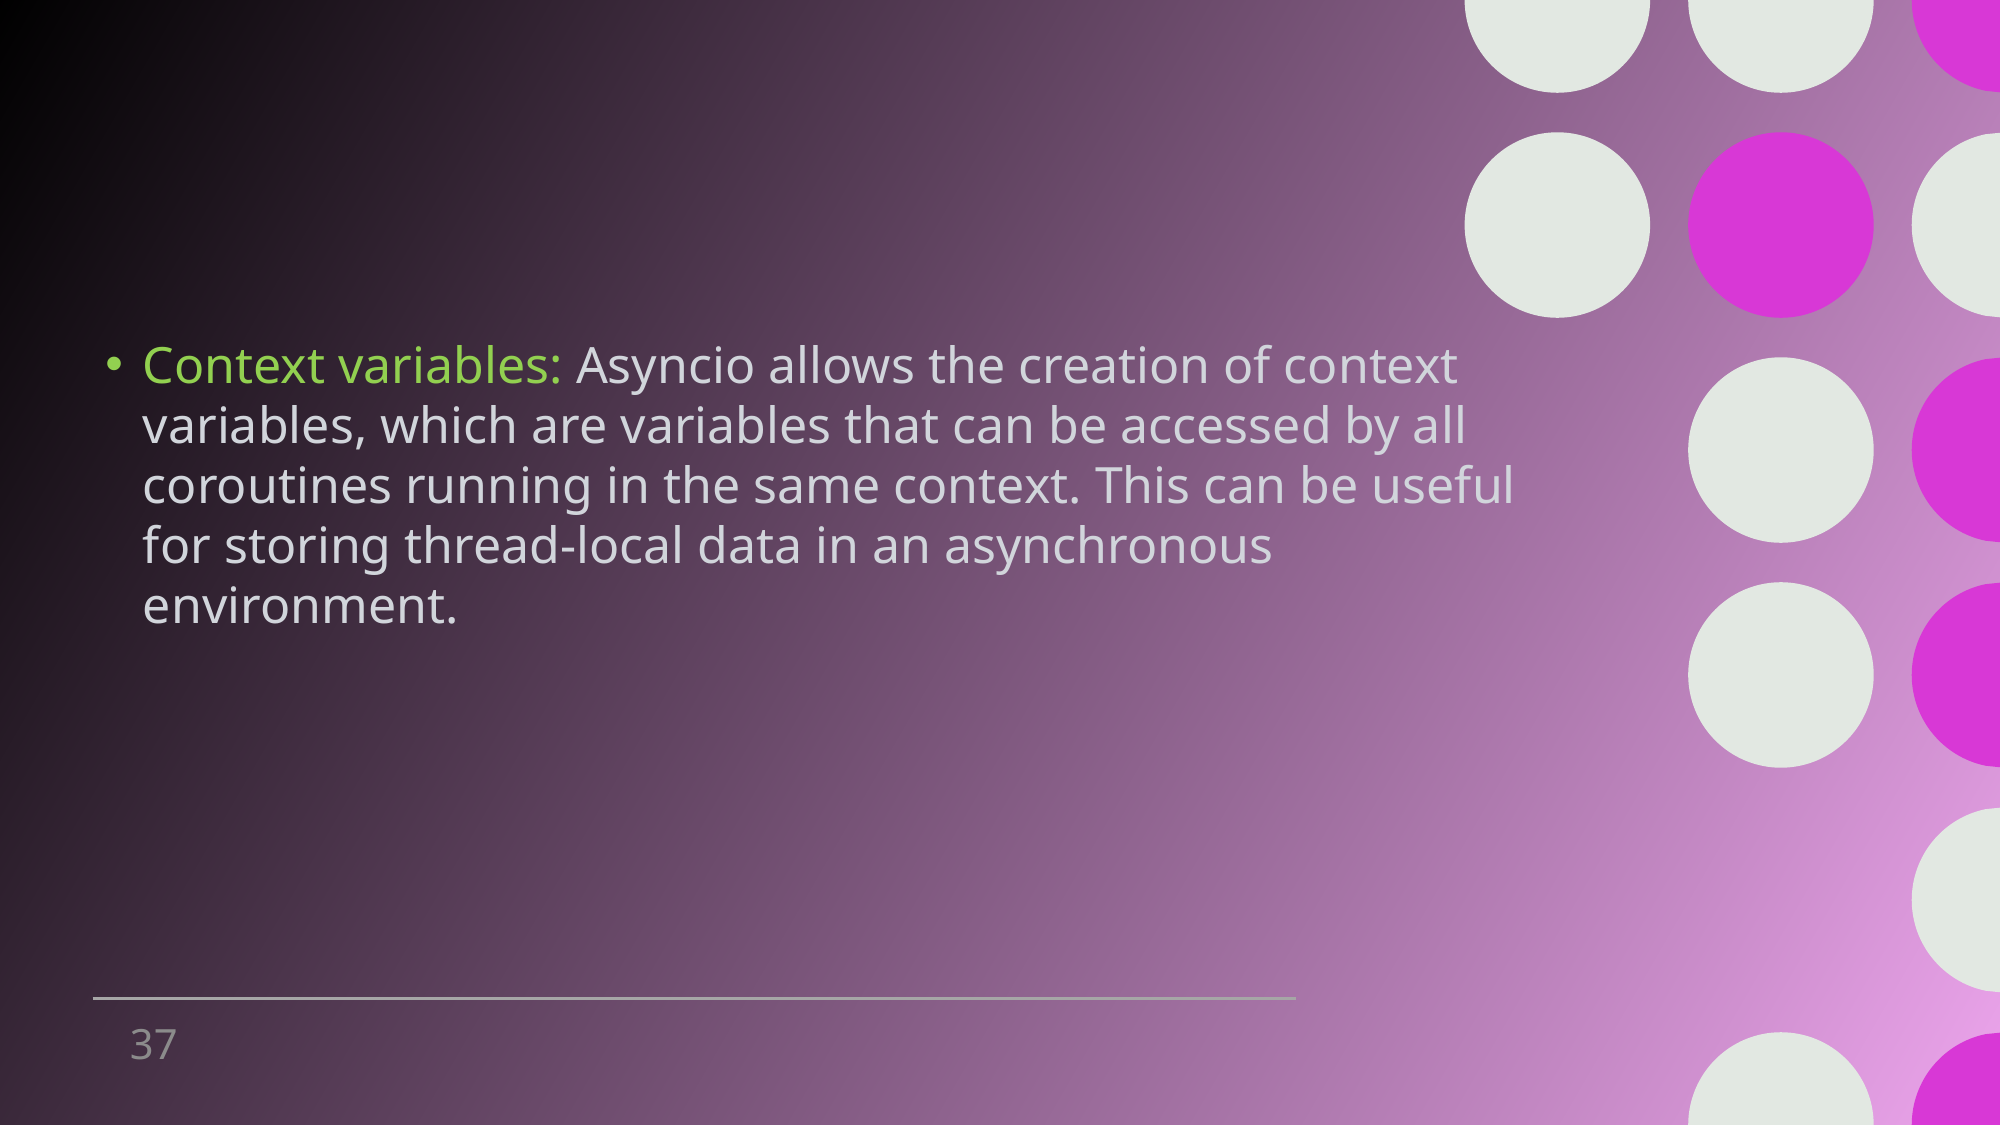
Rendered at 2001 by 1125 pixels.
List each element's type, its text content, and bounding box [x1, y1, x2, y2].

slide_number 37 [59, 1016, 193, 1077]
list Context variables: Asyncio allows the creation of context variables, which are variables that can be accessed by all coroutines running in the same context. This can be useful for storing thread-local data in an asynchronous environment. [90, 325, 1535, 976]
